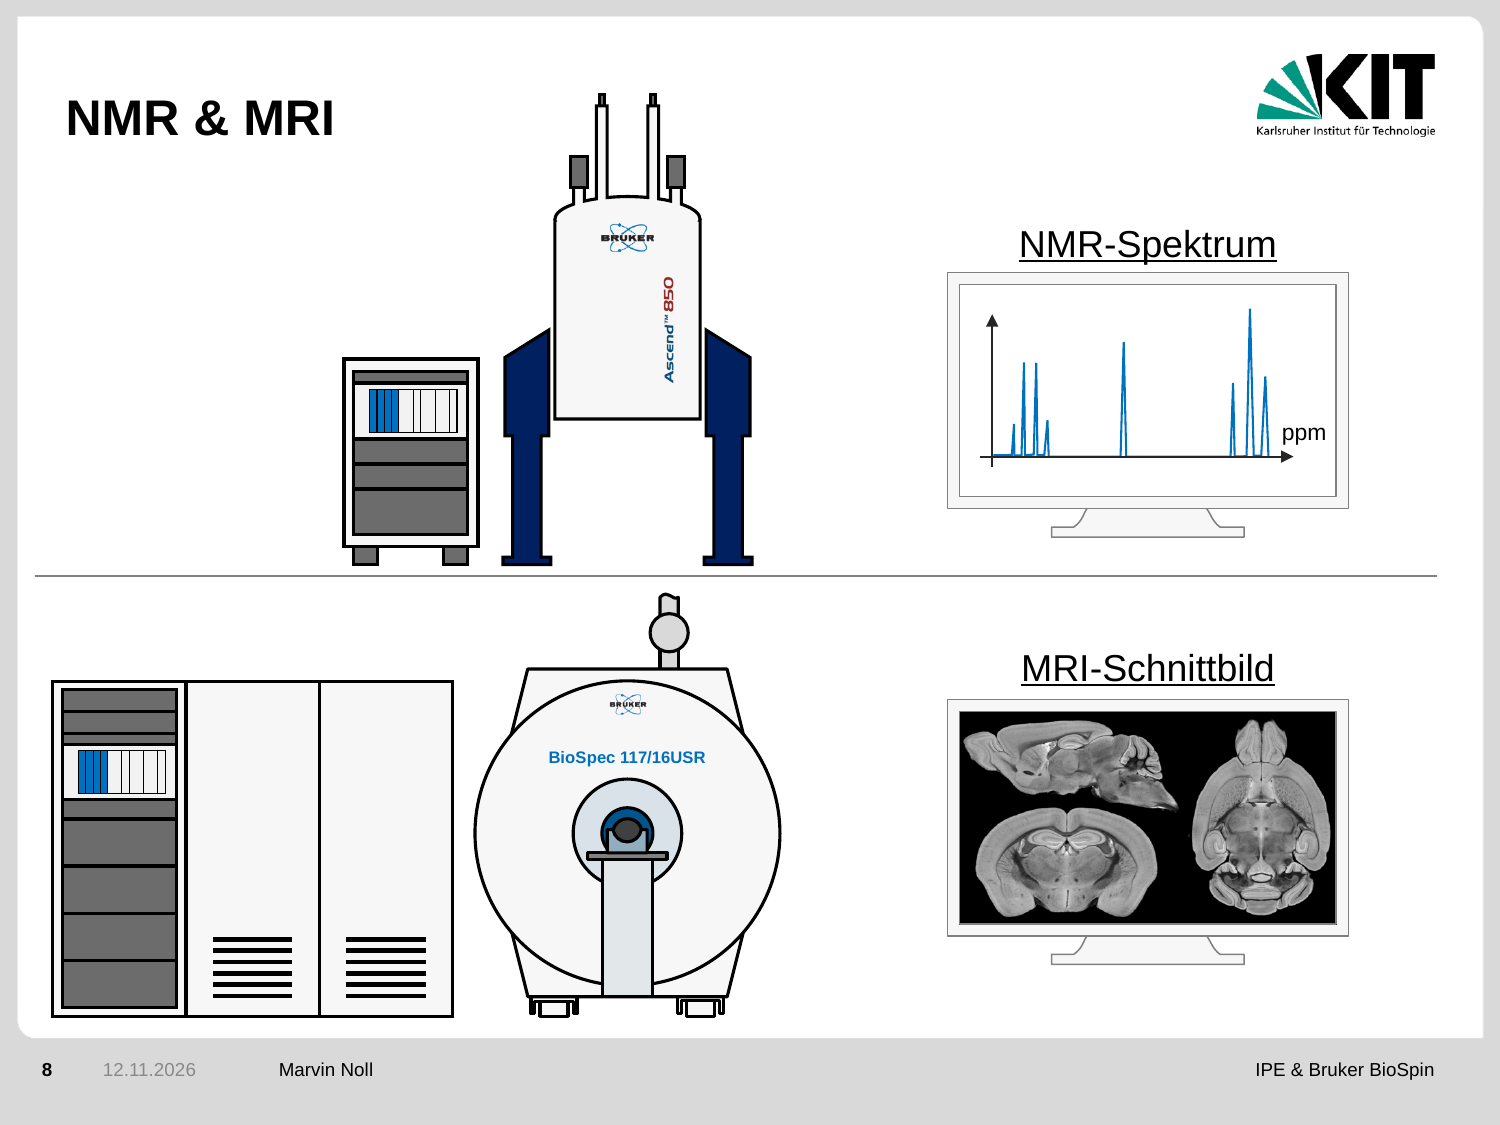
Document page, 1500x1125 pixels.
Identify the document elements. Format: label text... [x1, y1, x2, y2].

title NMR & MRI [65, 64, 1192, 147]
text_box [947, 699, 1349, 965]
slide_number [102, 1057, 272, 1118]
picture [0, 0, 1500, 1125]
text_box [343, 358, 479, 565]
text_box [474, 594, 780, 1017]
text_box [52, 681, 453, 1017]
slide_number 8 [41, 1057, 96, 1106]
text_box MRI-Schnittbild [947, 636, 1349, 697]
text_box NMR-Spektrum [947, 212, 1349, 272]
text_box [502, 94, 752, 565]
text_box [947, 272, 1349, 538]
